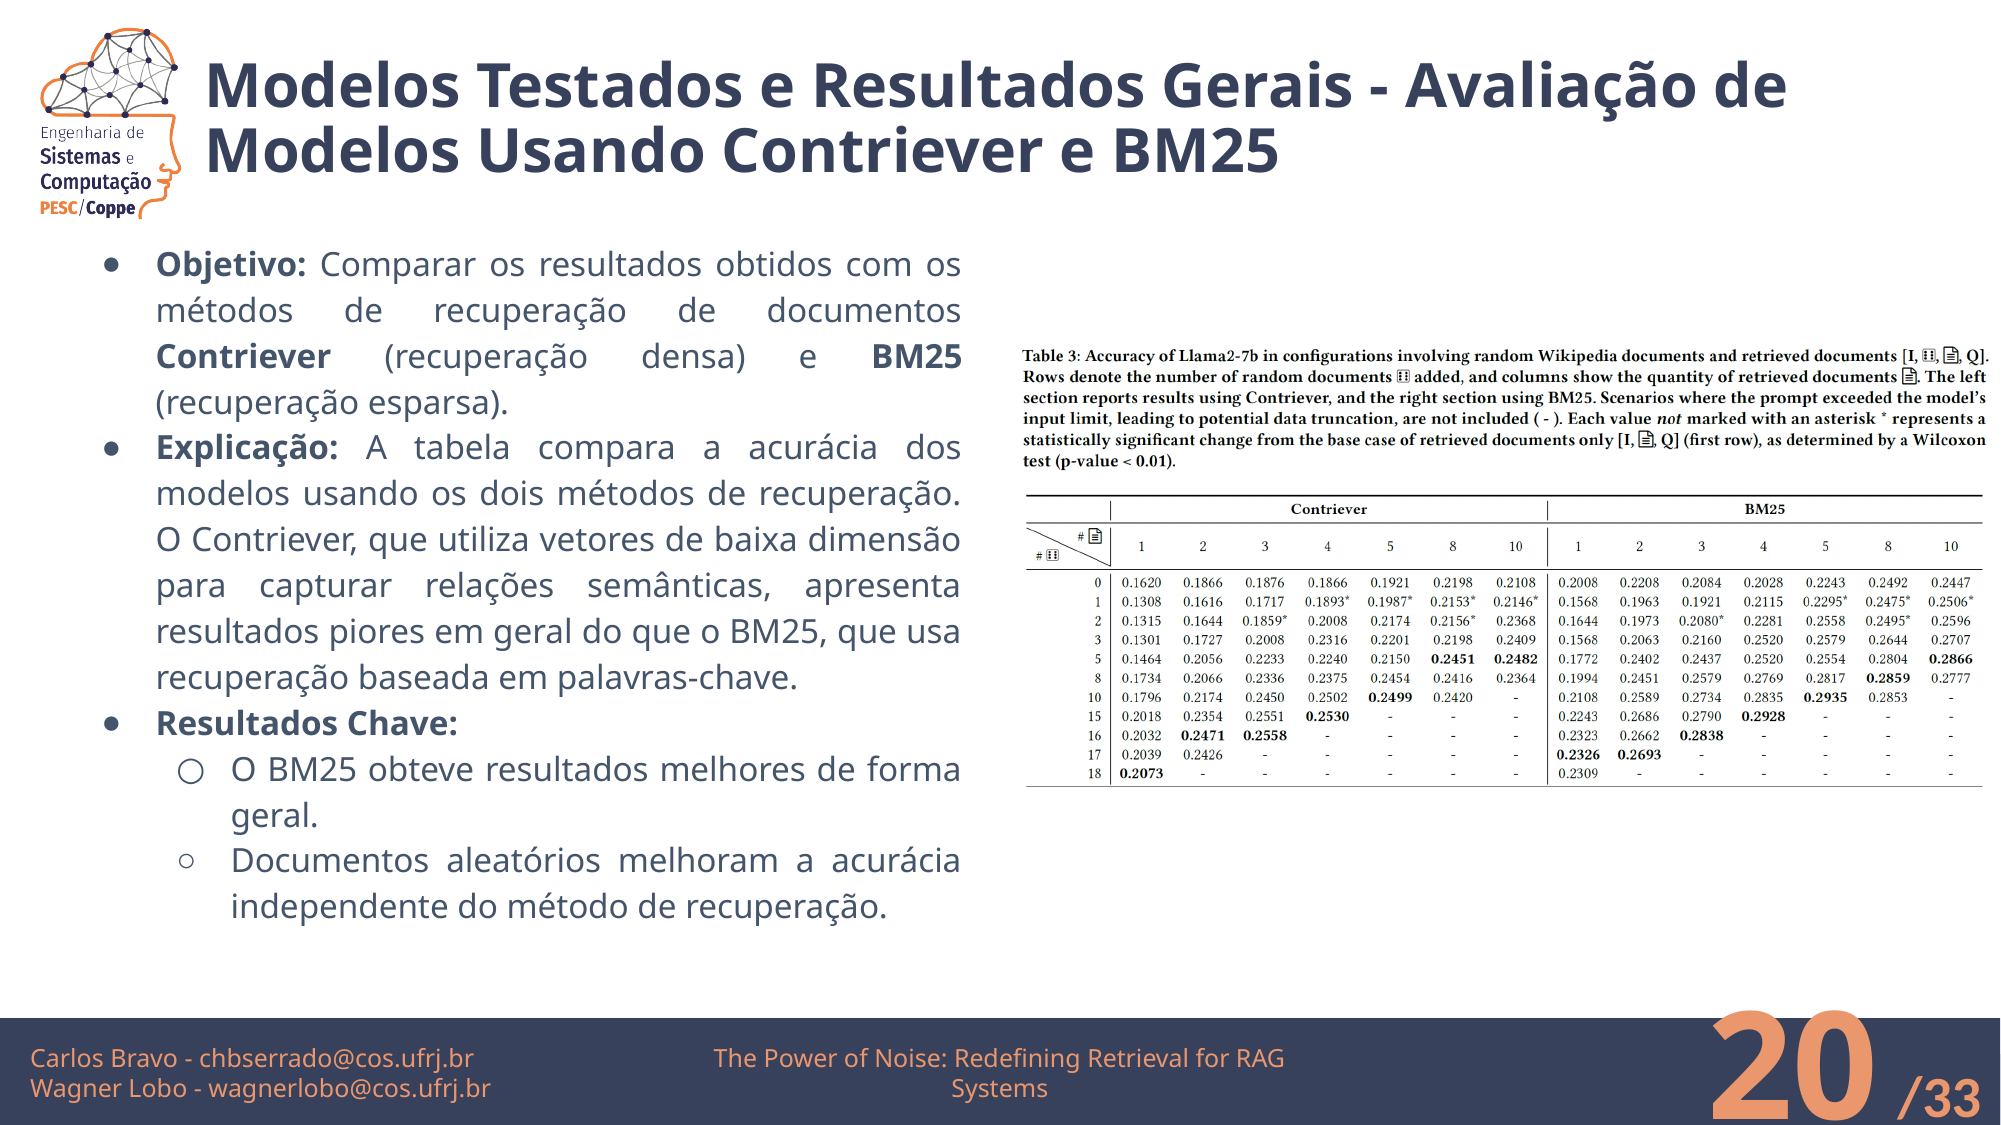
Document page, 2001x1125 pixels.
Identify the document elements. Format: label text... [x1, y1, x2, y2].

slide_number ‹#› [1443, 1041, 1894, 1102]
title Modelos Testados e Resultados Gerais - Avaliação de Modelos Usando Contriever e BM25 [189, 10, 1980, 230]
picture [1002, 338, 2000, 787]
list Objetivo: Comparar os resultados obtidos com os métodos de recuperação de documentos Contriever (recuperação densa) e BM25 (recuperação esparsa). Explicação: A tabela compara a acurácia dos modelos usando os dois métodos de recuperação. O Contriever, que utiliza vetores de baixa dimensão para capturar relações semânticas, apresenta resultados piores em geral do que o BM25, que usa recuperação baseada em palavras-chave. Resultados Chave: O BM25 obteve resultados melhores de forma geral. Documentos aleatórios melhoram a acurácia independente do método de recuperação. [65, 229, 978, 998]
picture [25, 14, 189, 233]
